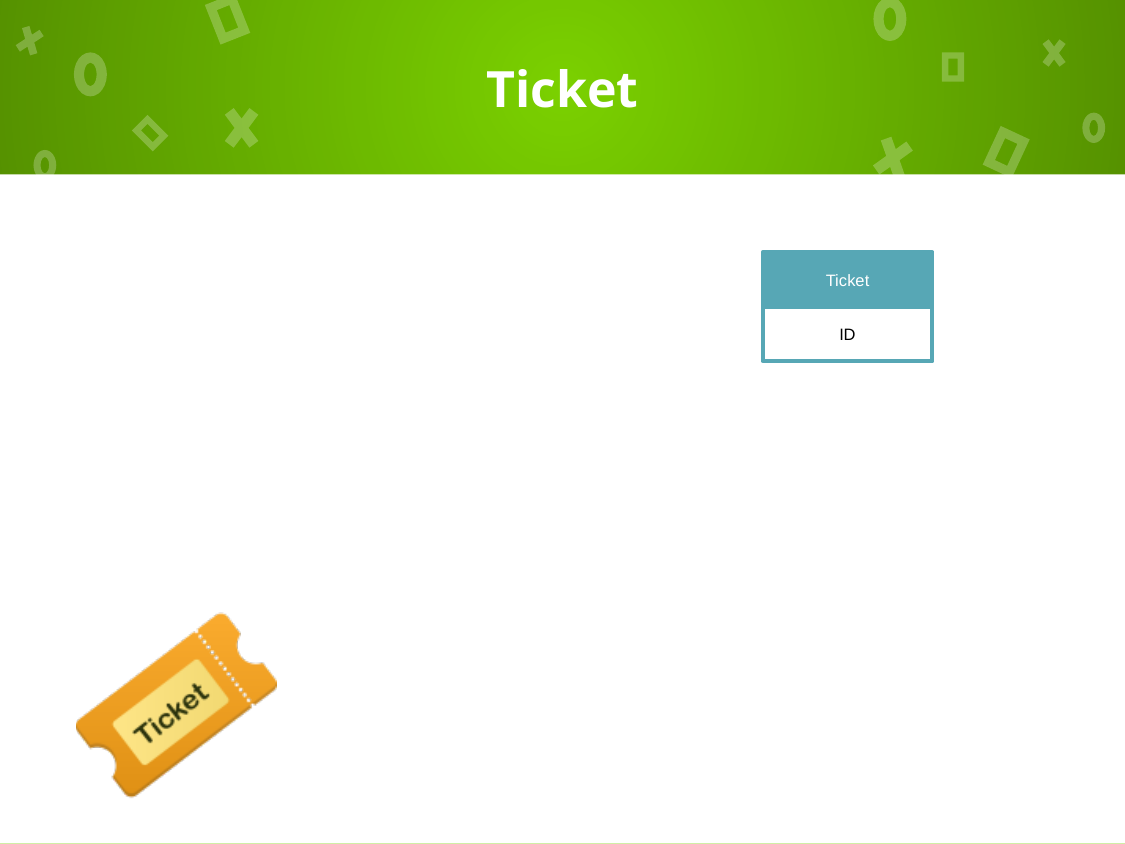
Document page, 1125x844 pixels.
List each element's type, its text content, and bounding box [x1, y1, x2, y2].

picture [76, 605, 277, 806]
text_box ID [761, 305, 934, 363]
text_box Ticket [761, 250, 934, 305]
title Ticket [56, 0, 1069, 175]
